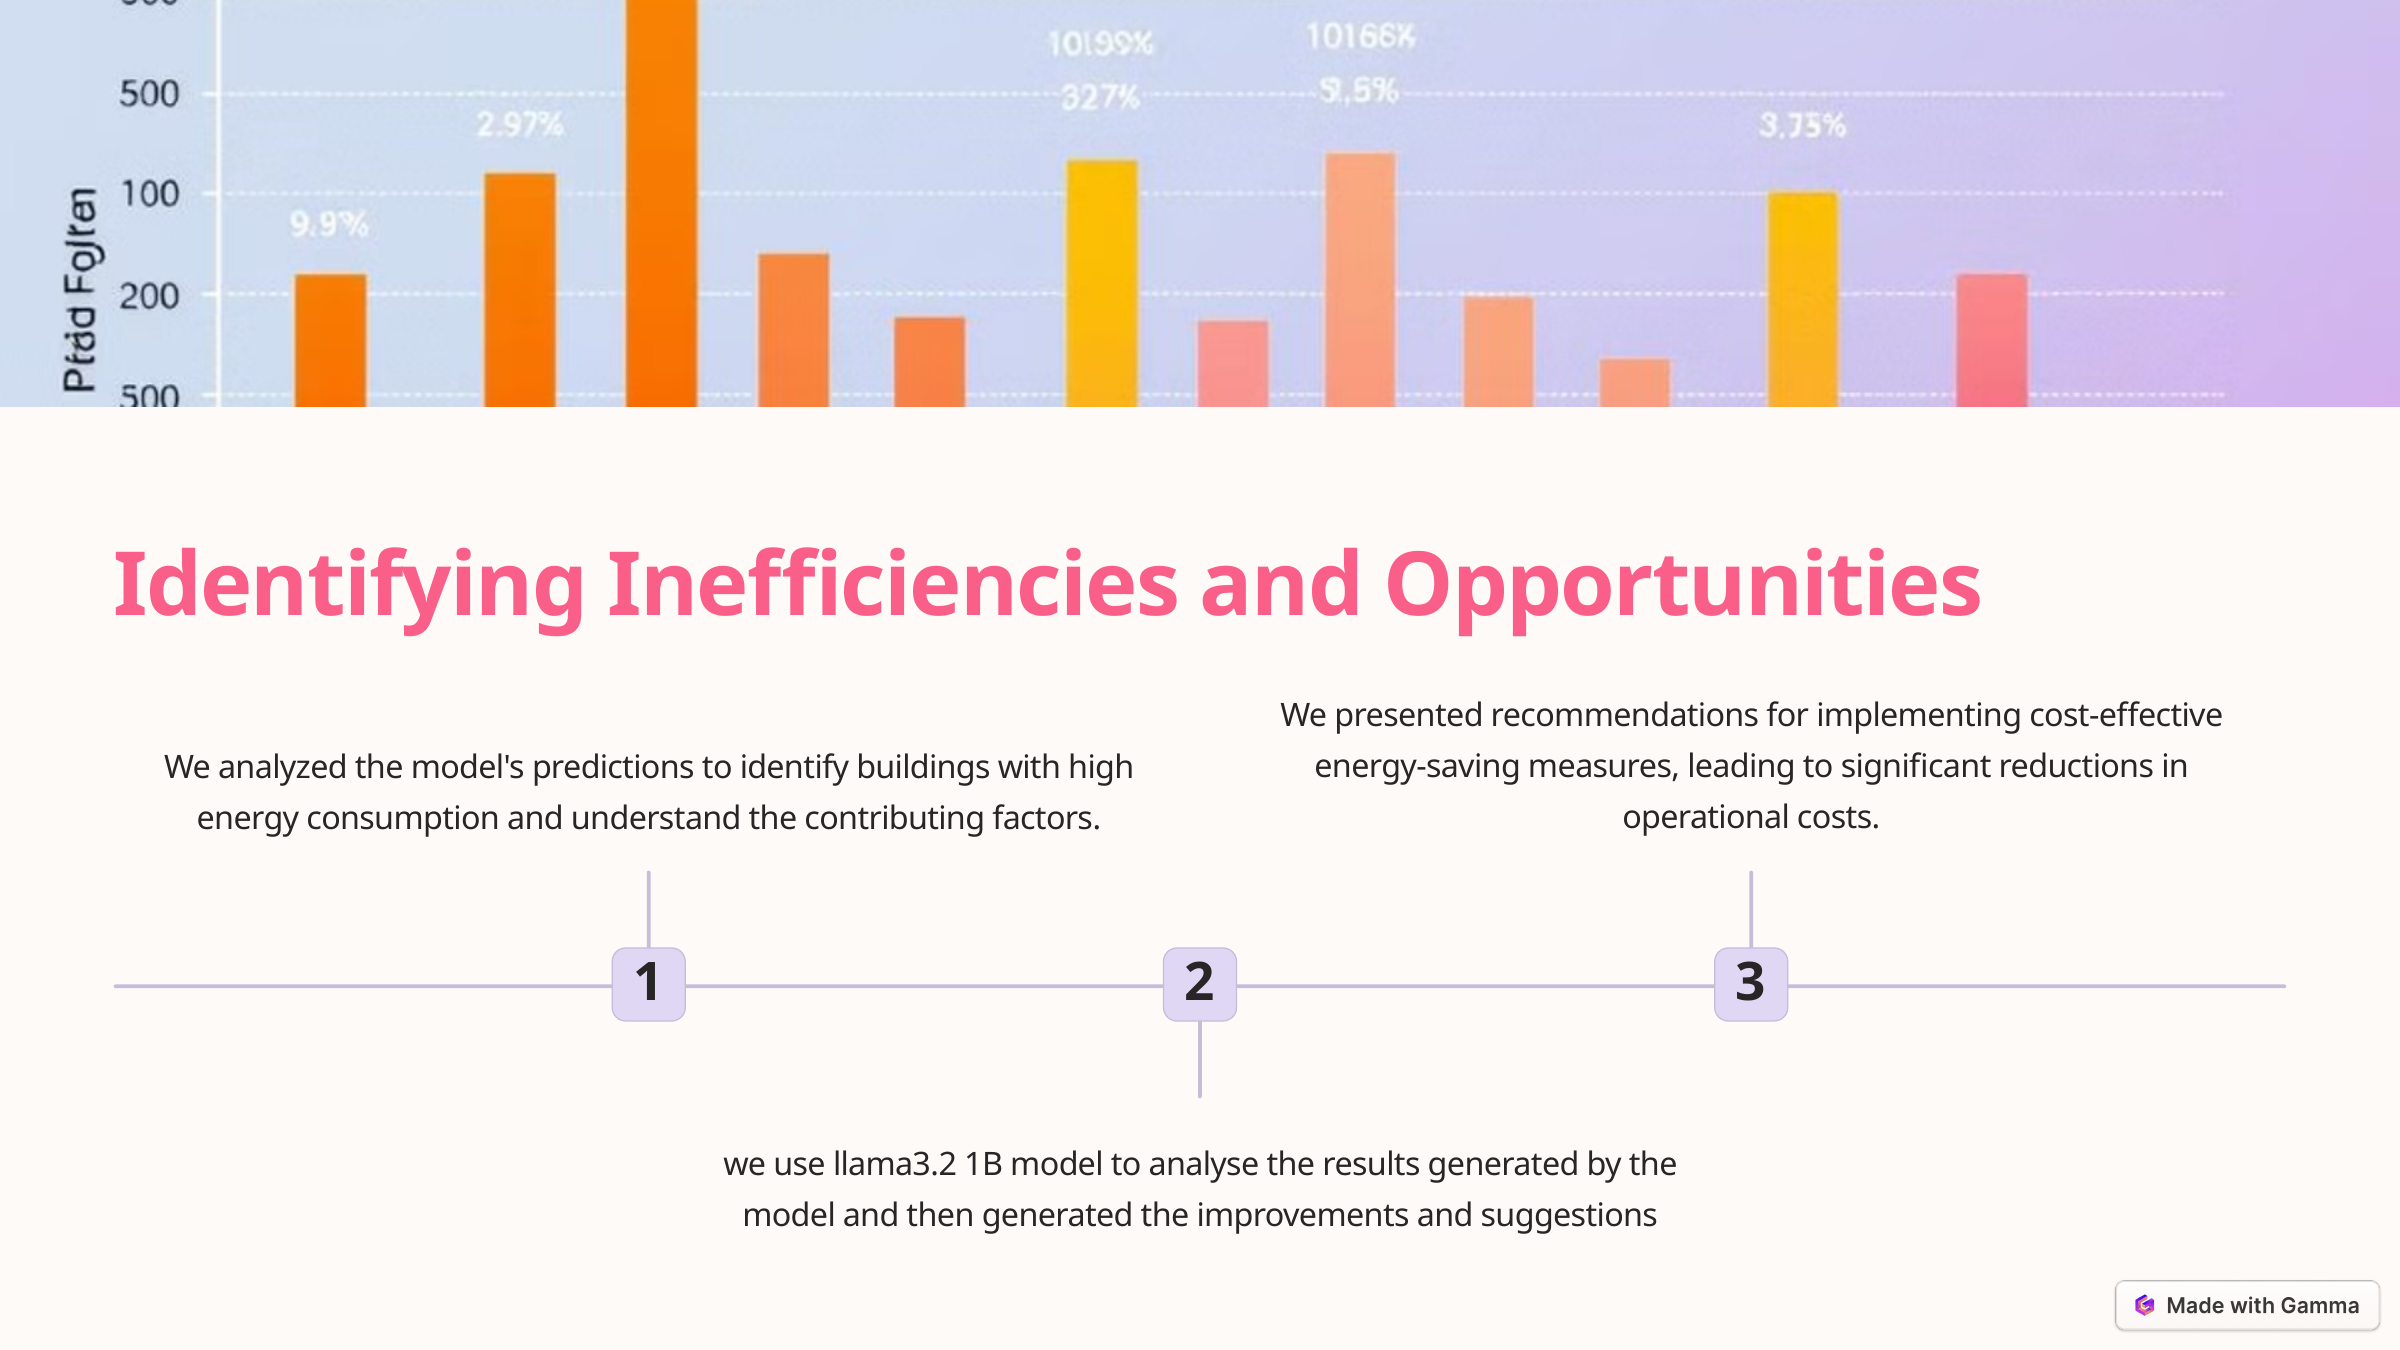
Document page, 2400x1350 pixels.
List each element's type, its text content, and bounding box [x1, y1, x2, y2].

picture [2106, 1271, 2389, 1339]
text_box [646, 870, 651, 947]
text_box 2 [1185, 957, 1215, 1012]
text_box [1163, 947, 1237, 1022]
picture [0, 0, 2400, 407]
text_box We presented recommendations for implementing cost-effective energy-saving measures, leading to significant reductions in operational costs. [1248, 682, 2254, 839]
text_box [1749, 870, 1754, 947]
text_box [113, 984, 612, 989]
text_box Identifying Inefficiencies and Opportunities [113, 521, 1855, 634]
text_box we use llama3.2 1B model to analyse the results generated by the model and then generated the improvements and suggestions [697, 1130, 1703, 1235]
text_box [686, 984, 1163, 989]
text_box [1788, 984, 2287, 989]
text_box 1 [637, 957, 660, 1012]
text_box [1237, 984, 1714, 989]
text_box [1198, 1022, 1202, 1099]
text_box We analyzed the model's predictions to identify buildings with high energy consumption and understand the contributing factors. [146, 734, 1152, 839]
text_box [612, 947, 686, 1022]
text_box [1714, 947, 1788, 1022]
text_box 3 [1736, 957, 1766, 1012]
